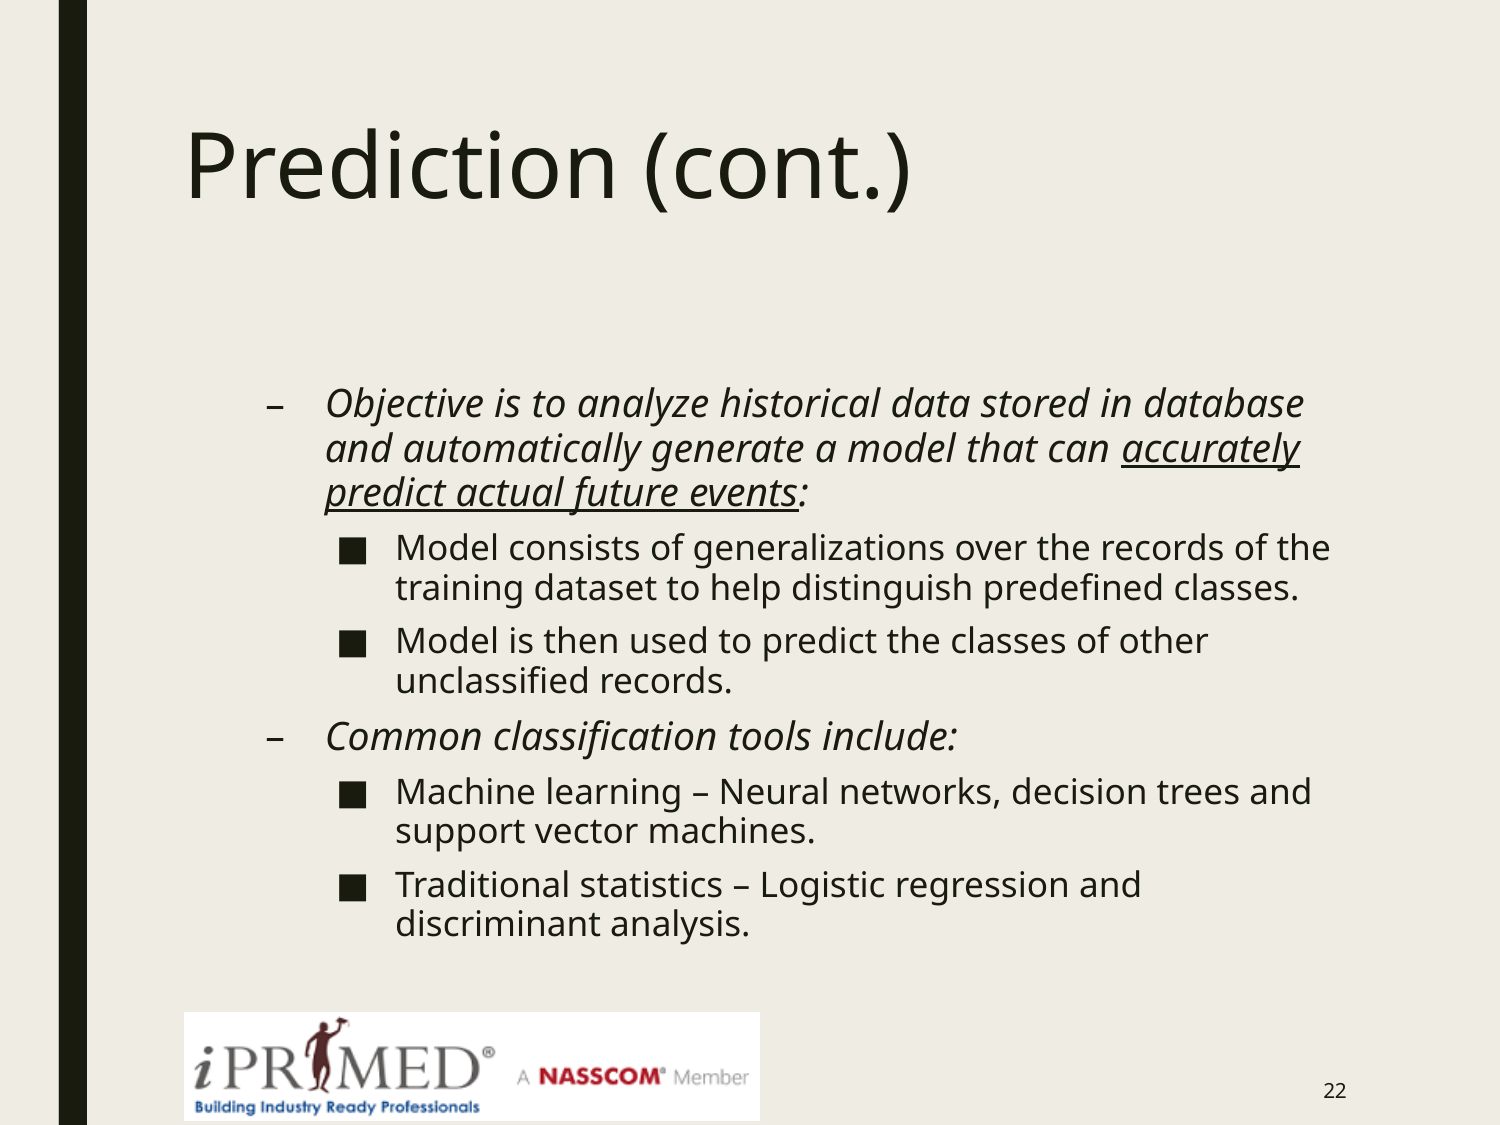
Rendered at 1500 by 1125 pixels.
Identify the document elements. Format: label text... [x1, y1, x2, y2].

slide_number 21 [1165, 1058, 1362, 1125]
title Prediction (cont.) [168, 112, 1351, 357]
list Objective is to analyze historical data stored in database and automatically generate a model that can accurately predict actual future events: Model consists of generalizations over the records of the training dataset to help distinguish predefined classes. Model is then used to predict the classes of other unclassified records. Common classification tools include: Machine learning – Neural networks, decision trees and support vector machines. Traditional statistics – Logistic regression and discriminant analysis. [168, 375, 1351, 963]
picture [184, 1012, 760, 1121]
